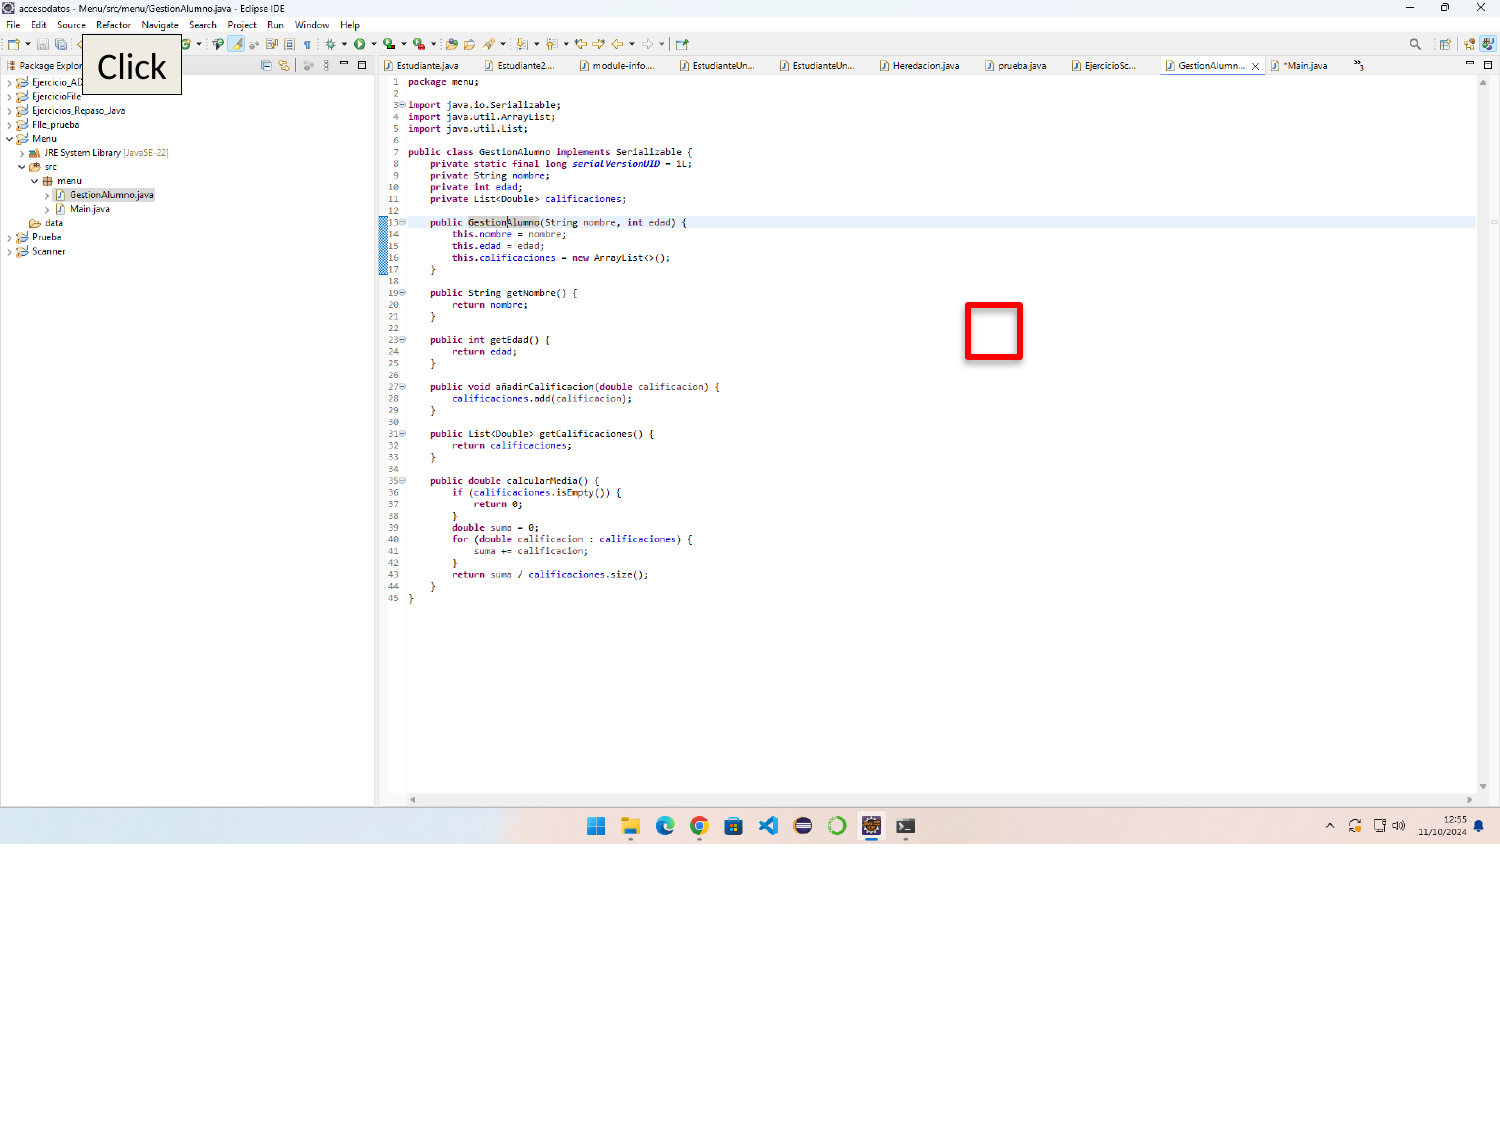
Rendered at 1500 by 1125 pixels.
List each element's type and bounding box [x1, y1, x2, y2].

picture [0, 0, 1500, 844]
